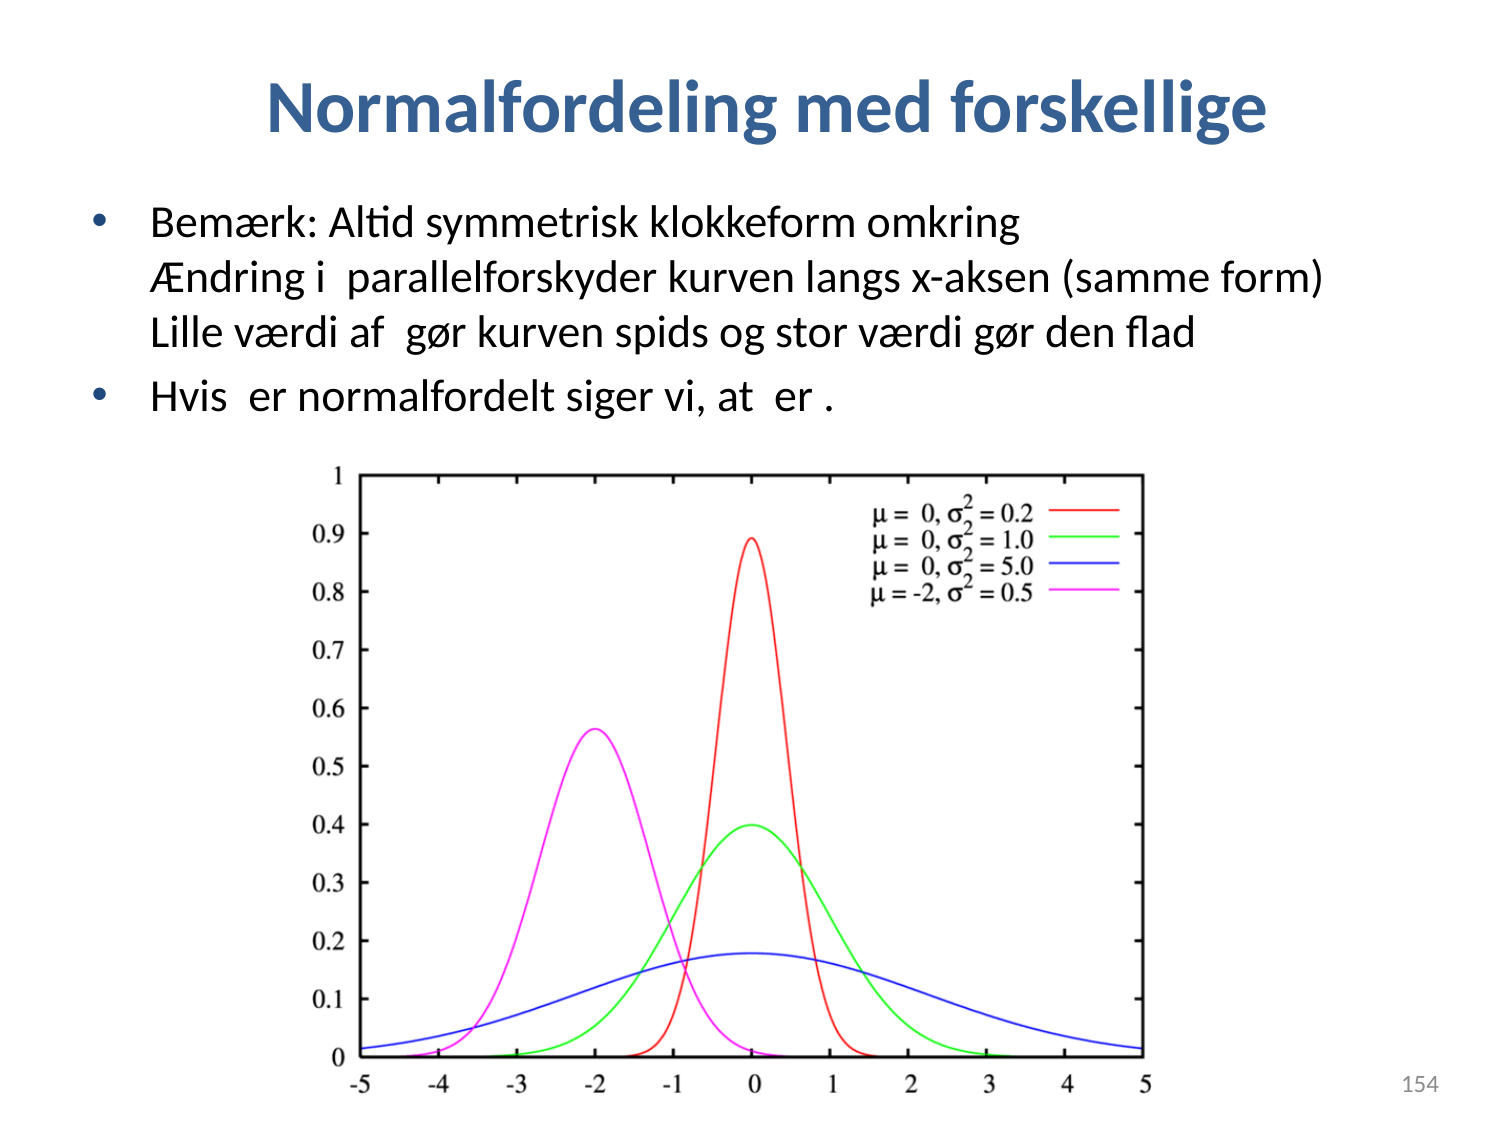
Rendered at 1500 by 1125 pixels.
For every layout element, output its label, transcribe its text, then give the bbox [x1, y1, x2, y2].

picture [312, 464, 1152, 1095]
slide_number 154 [1104, 1058, 1455, 1107]
